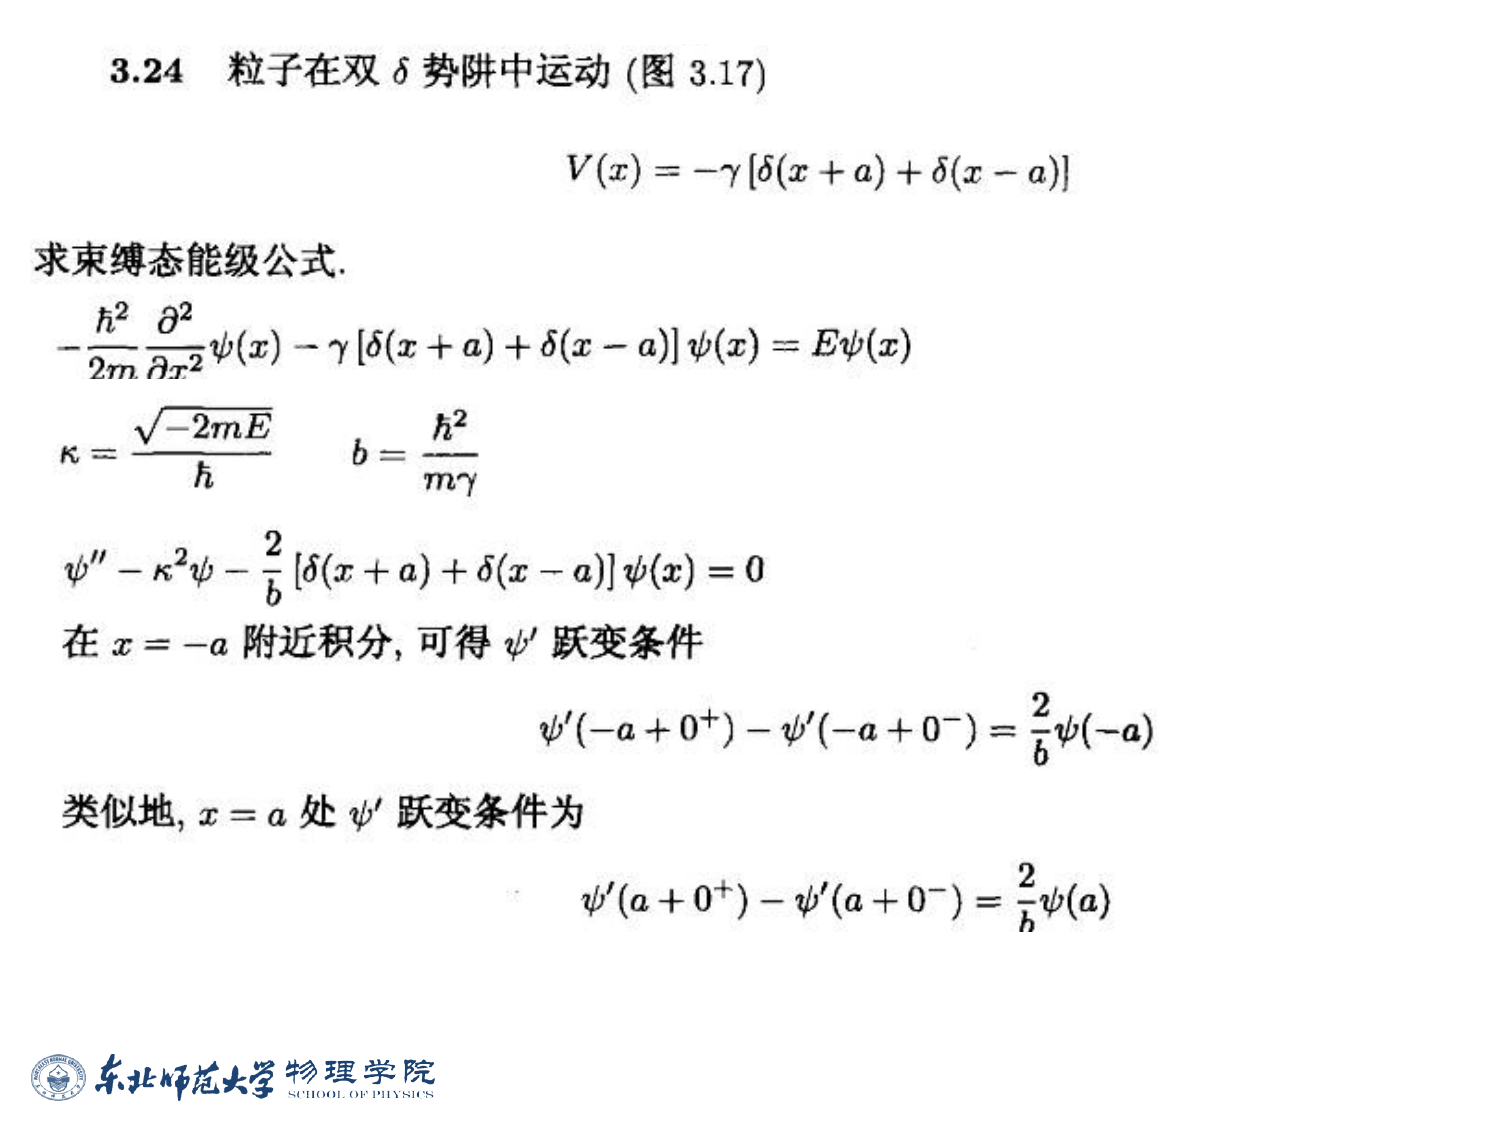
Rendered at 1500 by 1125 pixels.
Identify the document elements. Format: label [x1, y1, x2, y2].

picture [39, 617, 1166, 932]
picture [29, 44, 1083, 497]
picture [39, 514, 776, 609]
picture [319, 397, 497, 510]
picture [20, 1054, 440, 1101]
